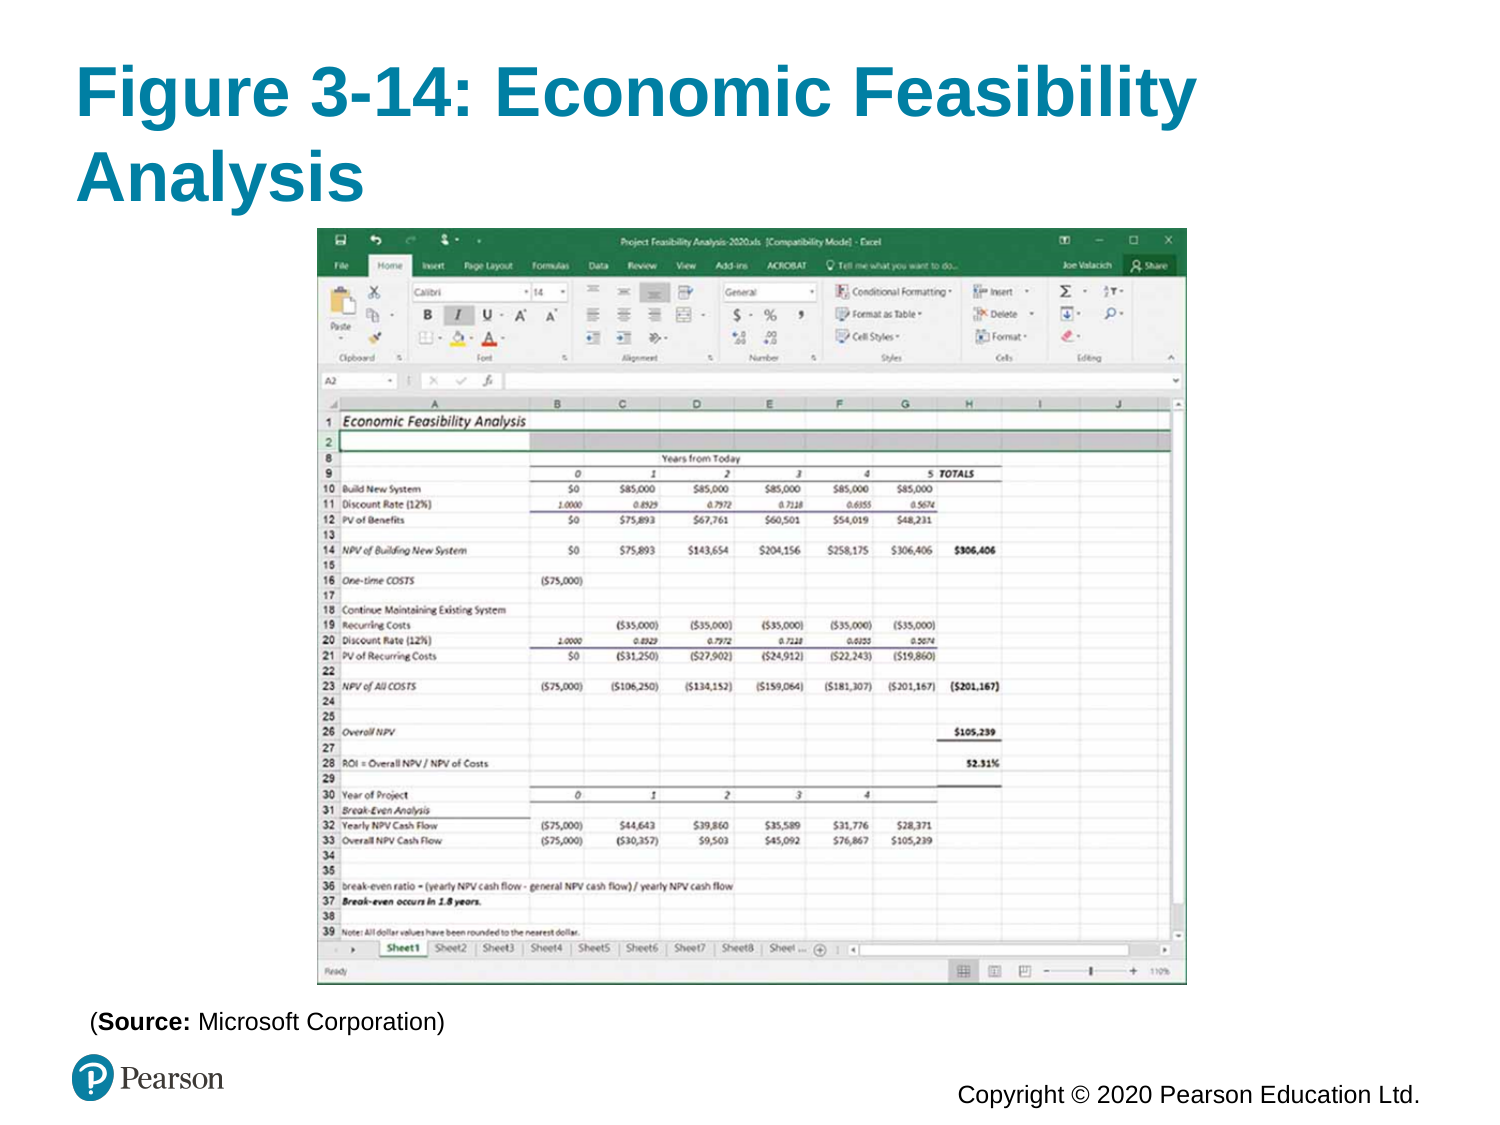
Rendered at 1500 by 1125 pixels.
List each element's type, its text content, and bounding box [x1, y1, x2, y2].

picture [98, 1054, 224, 1101]
title Figure 3-14: Economic Feasibility Analysis [75, 35, 1425, 216]
picture [80, 1063, 106, 1088]
picture [316, 228, 1187, 985]
list (Source: Microsoft Corporation) [89, 1005, 1440, 1050]
picture [72, 1054, 88, 1070]
picture [72, 1087, 83, 1101]
